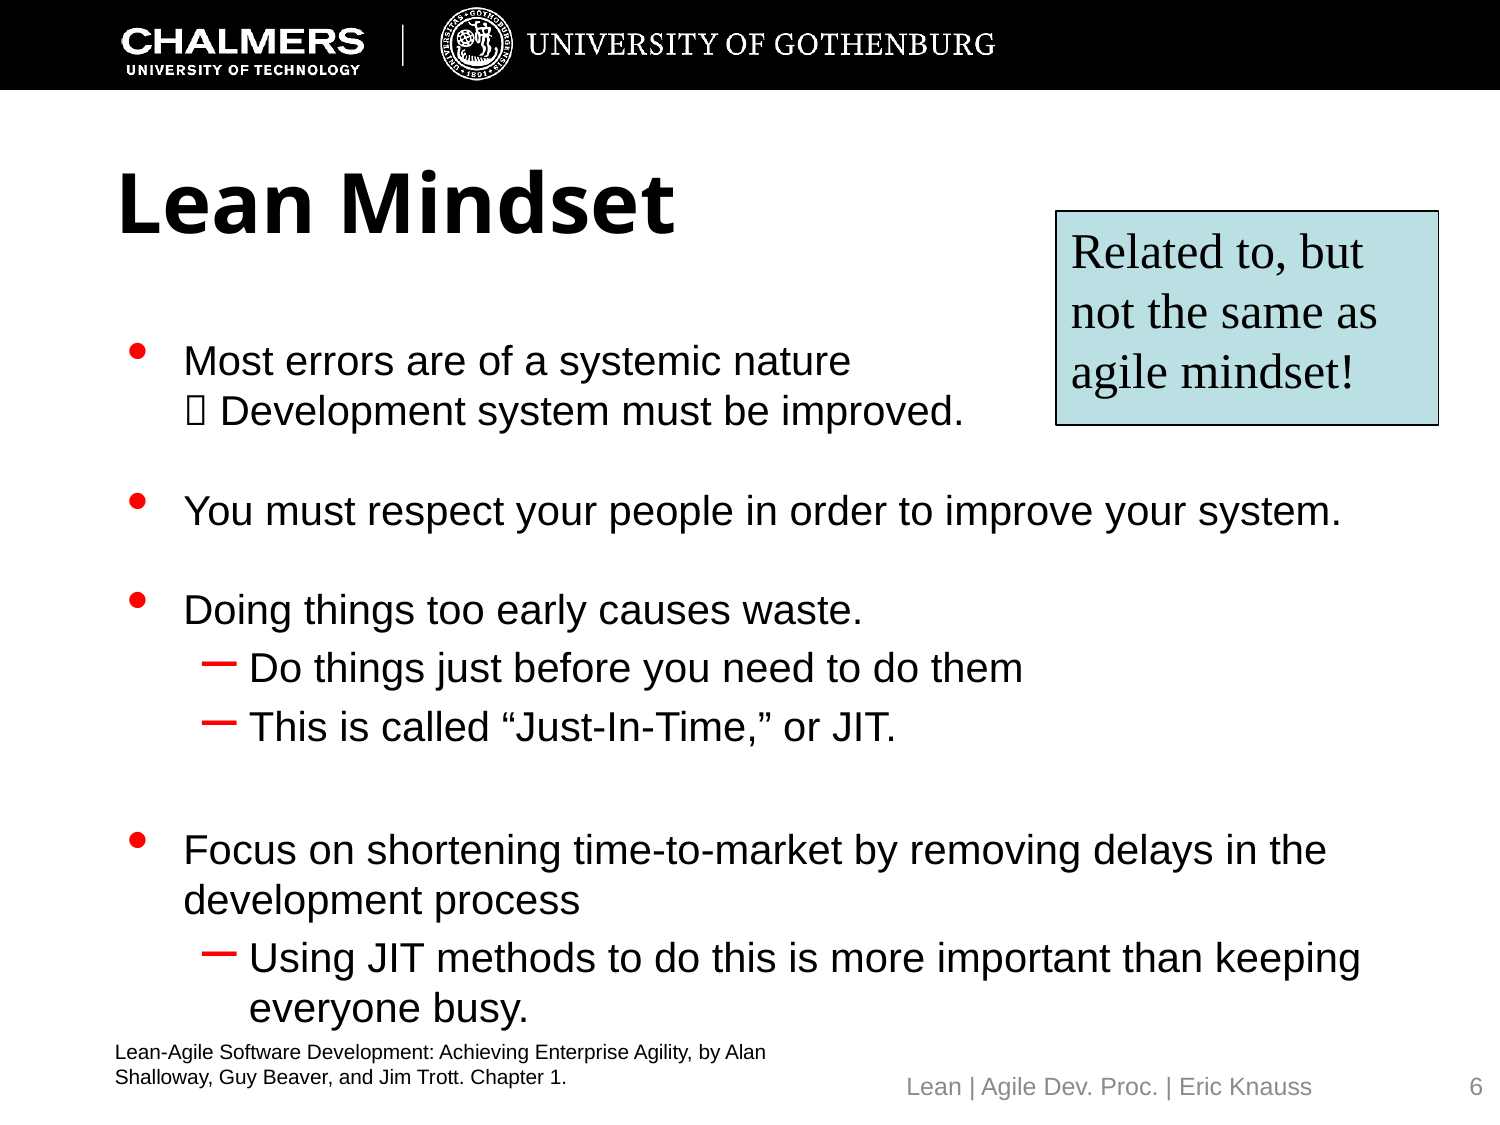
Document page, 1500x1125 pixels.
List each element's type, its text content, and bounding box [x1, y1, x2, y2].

title Lean Mindset [100, 137, 1500, 263]
slide_number 6 [1360, 1055, 1499, 1116]
picture [112, 7, 999, 84]
text_box Related to, but not the same as agile mindset! [1055, 211, 1439, 426]
footer Lean | Agile Dev. Proc. | Eric Knauss [872, 1055, 1348, 1116]
list Most errors are of a systemic nature  Development system must be improved. You must respect your people in order to improve your system. Doing things too early causes waste. Do things just before you need to do them This is called “Just-In-Time,” or JIT. Focus on shortening time-to-market by removing delays in the development process Using JIT methods to do this is more important than keeping everyone busy. [112, 326, 1388, 1064]
text_box Lean-Agile Software Development: Achieving Enterprise Agility, by Alan Shalloway, Guy Beaver, and Jim Trott. Chapter 1. [100, 1030, 851, 1096]
